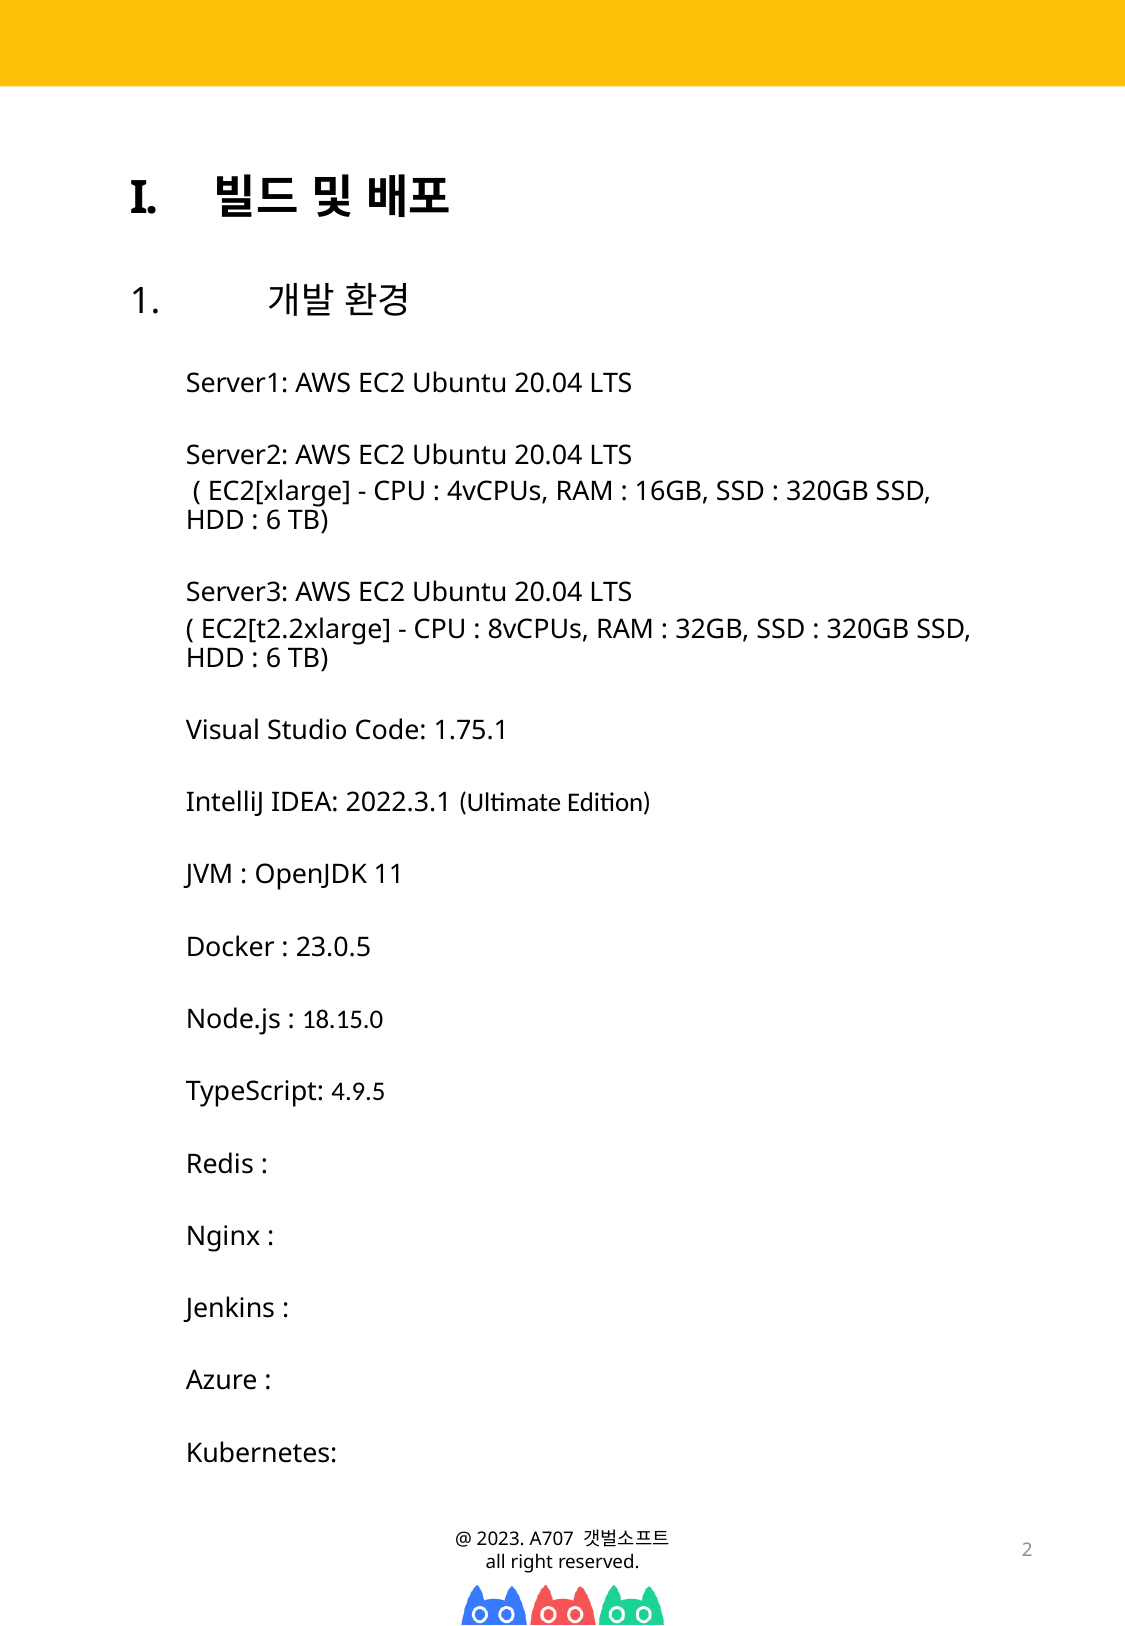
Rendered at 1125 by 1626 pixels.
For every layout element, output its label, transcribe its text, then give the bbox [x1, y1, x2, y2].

text_box [0, 0, 1125, 87]
slide_number 2 [794, 1506, 1048, 1593]
list 빌드 및 배포 1. 개발 환경 Server1: AWS EC2 Ubuntu 20.04 LTS Server2: AWS EC2 Ubuntu 20.04 LTS ( EC2[xlarge] - CPU : 4vCPUs, RAM : 16GB, SSD : 320GB SSD, HDD : 6 TB) Server3: AWS EC2 Ubuntu 20.04 LTS ( EC2[t2.2xlarge] - CPU : 8vCPUs, RAM : 32GB, SSD : 320GB SSD, HDD : 6 TB) Visual Studio Code: 1.75.1 IntelliJ IDEA: 2022.3.1 (Ultimate Edition) JVM : OpenJDK 11 Docker : 23.0.5 Node.js : 18.15.0 TypeScript: 4.9.5 Redis : Nginx : Jenkins : Azure : Kubernetes: [114, 165, 1011, 1524]
picture [461, 1585, 664, 1625]
footer @ 2023. A707 갯벌소프트 all right reserved. [372, 1506, 753, 1593]
